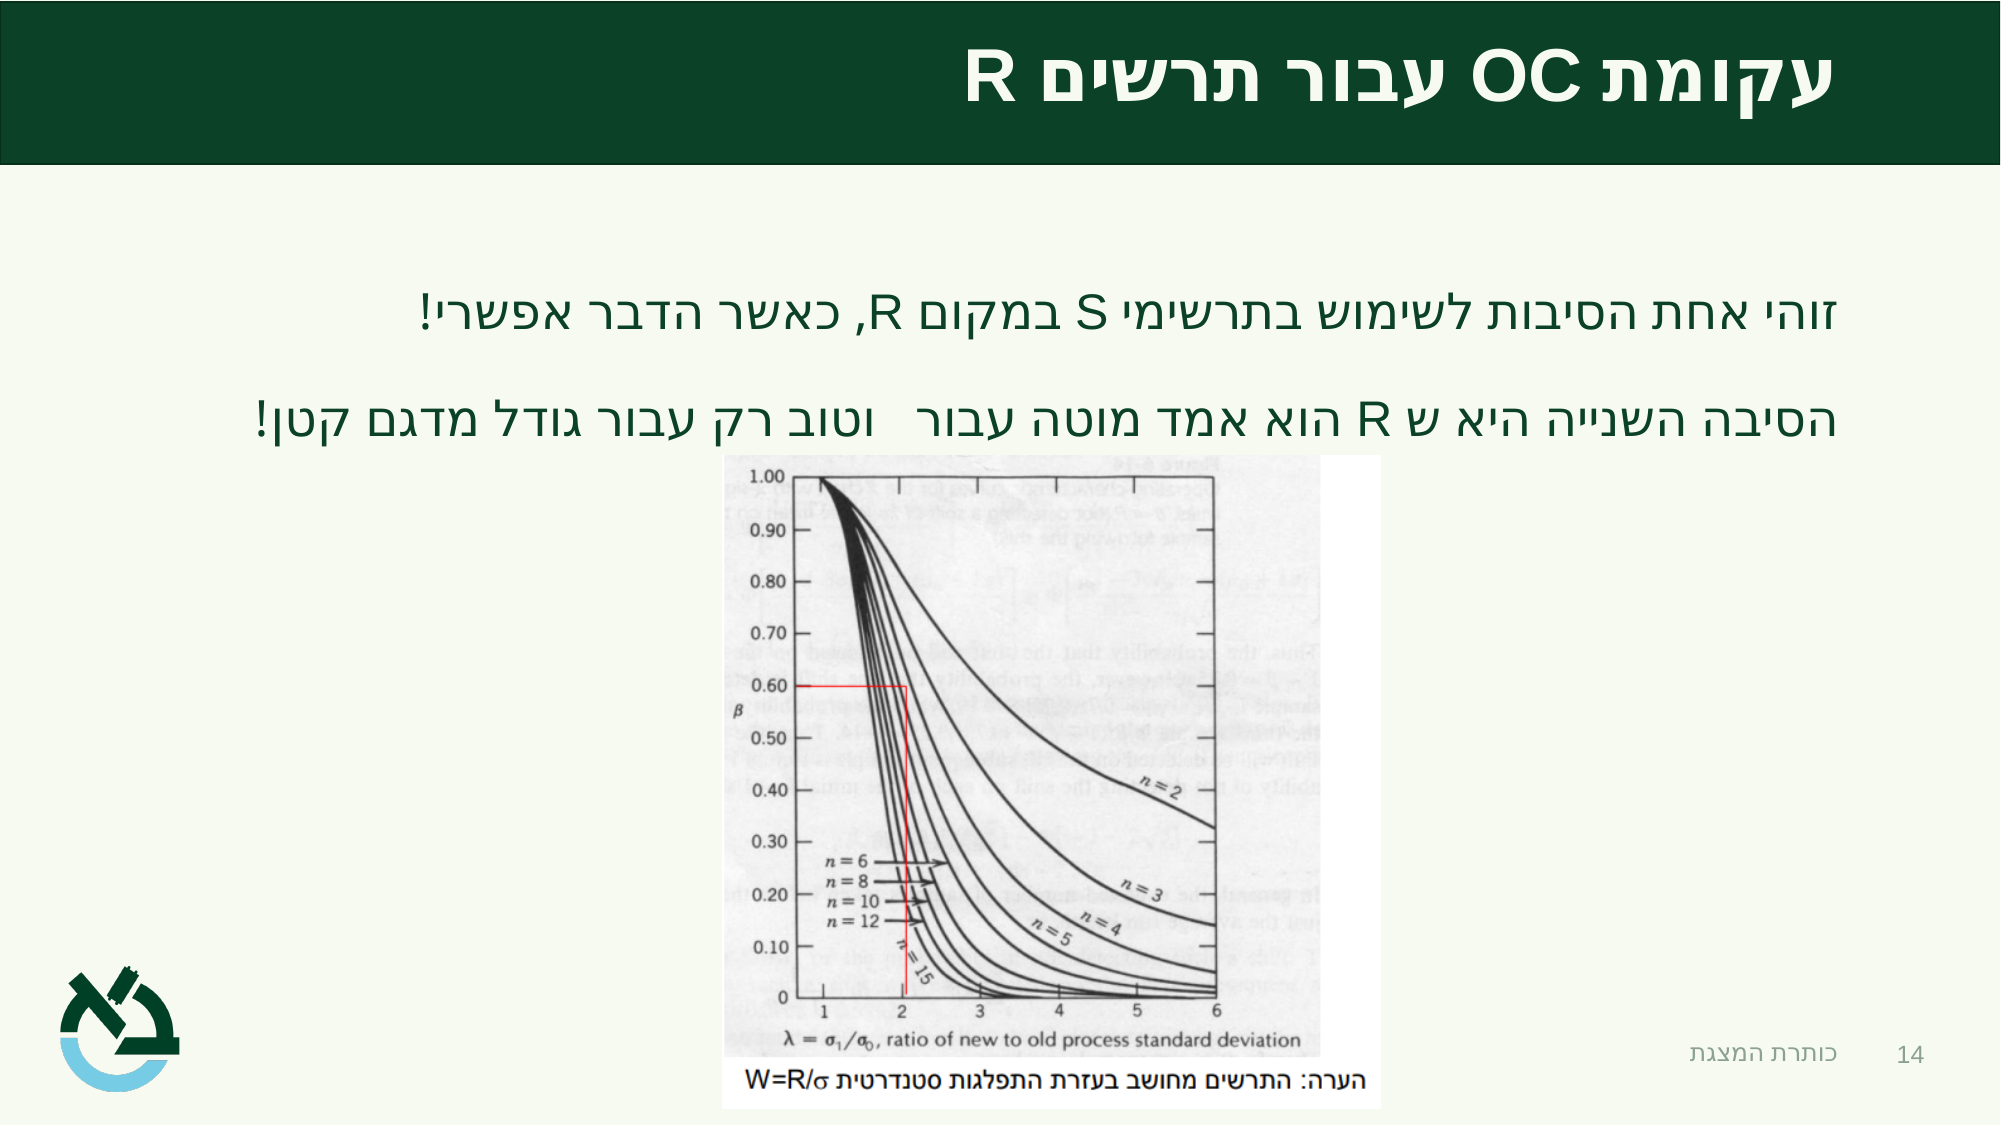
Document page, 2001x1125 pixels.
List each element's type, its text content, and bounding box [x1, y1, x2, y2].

slide_number 14 [1861, 1023, 1940, 1084]
footer כותרת המצגת [1499, 1030, 1854, 1072]
title עקומת OC עבור תרשים R [645, 1, 1855, 165]
picture [722, 455, 1381, 1109]
